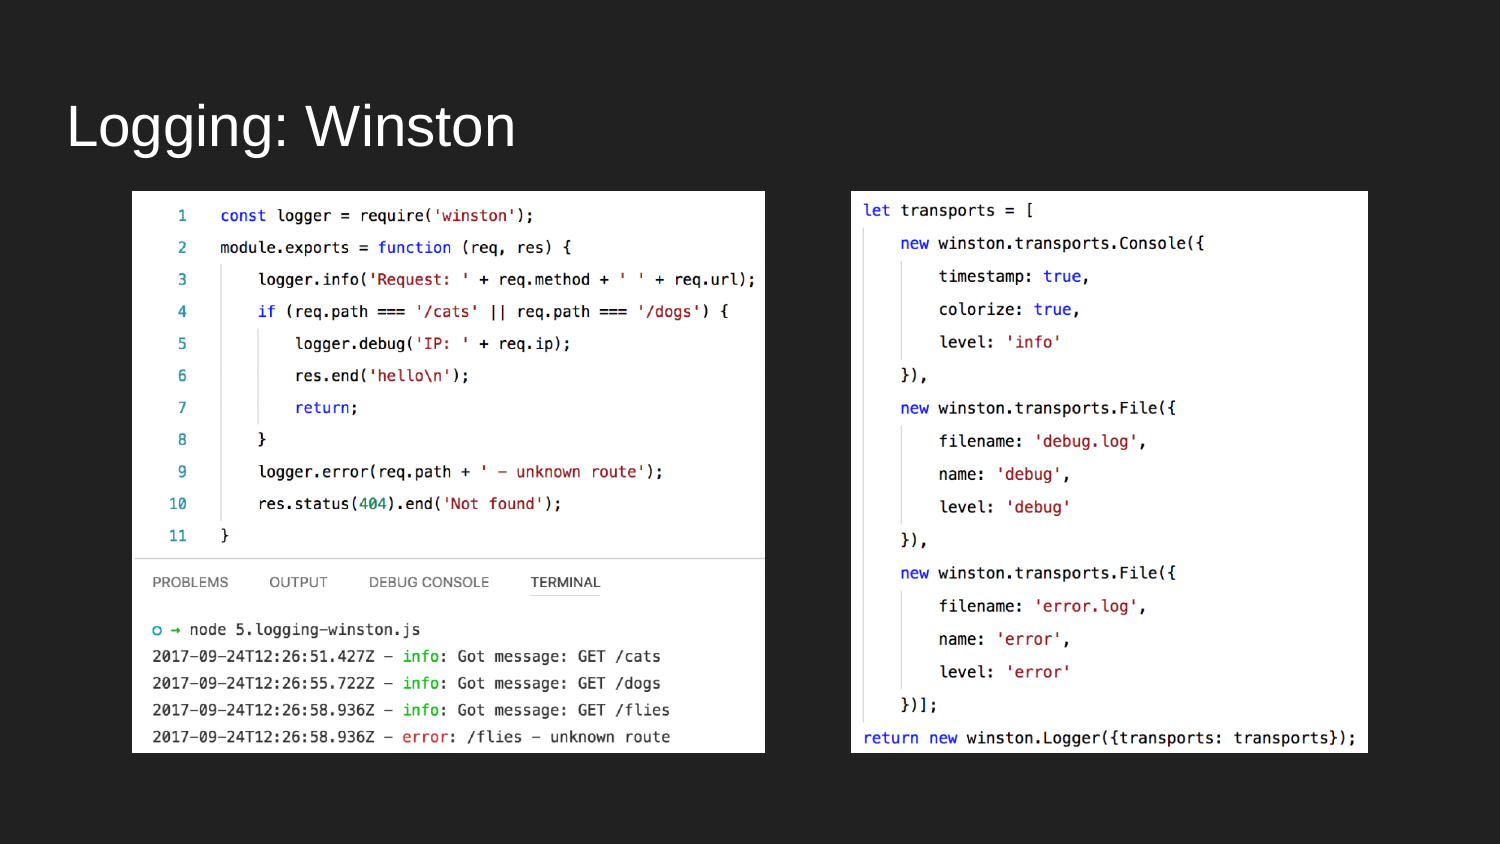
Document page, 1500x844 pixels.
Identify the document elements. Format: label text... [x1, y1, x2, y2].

picture [132, 191, 766, 753]
title Logging: Winston [51, 72, 1449, 167]
picture [850, 191, 1368, 753]
